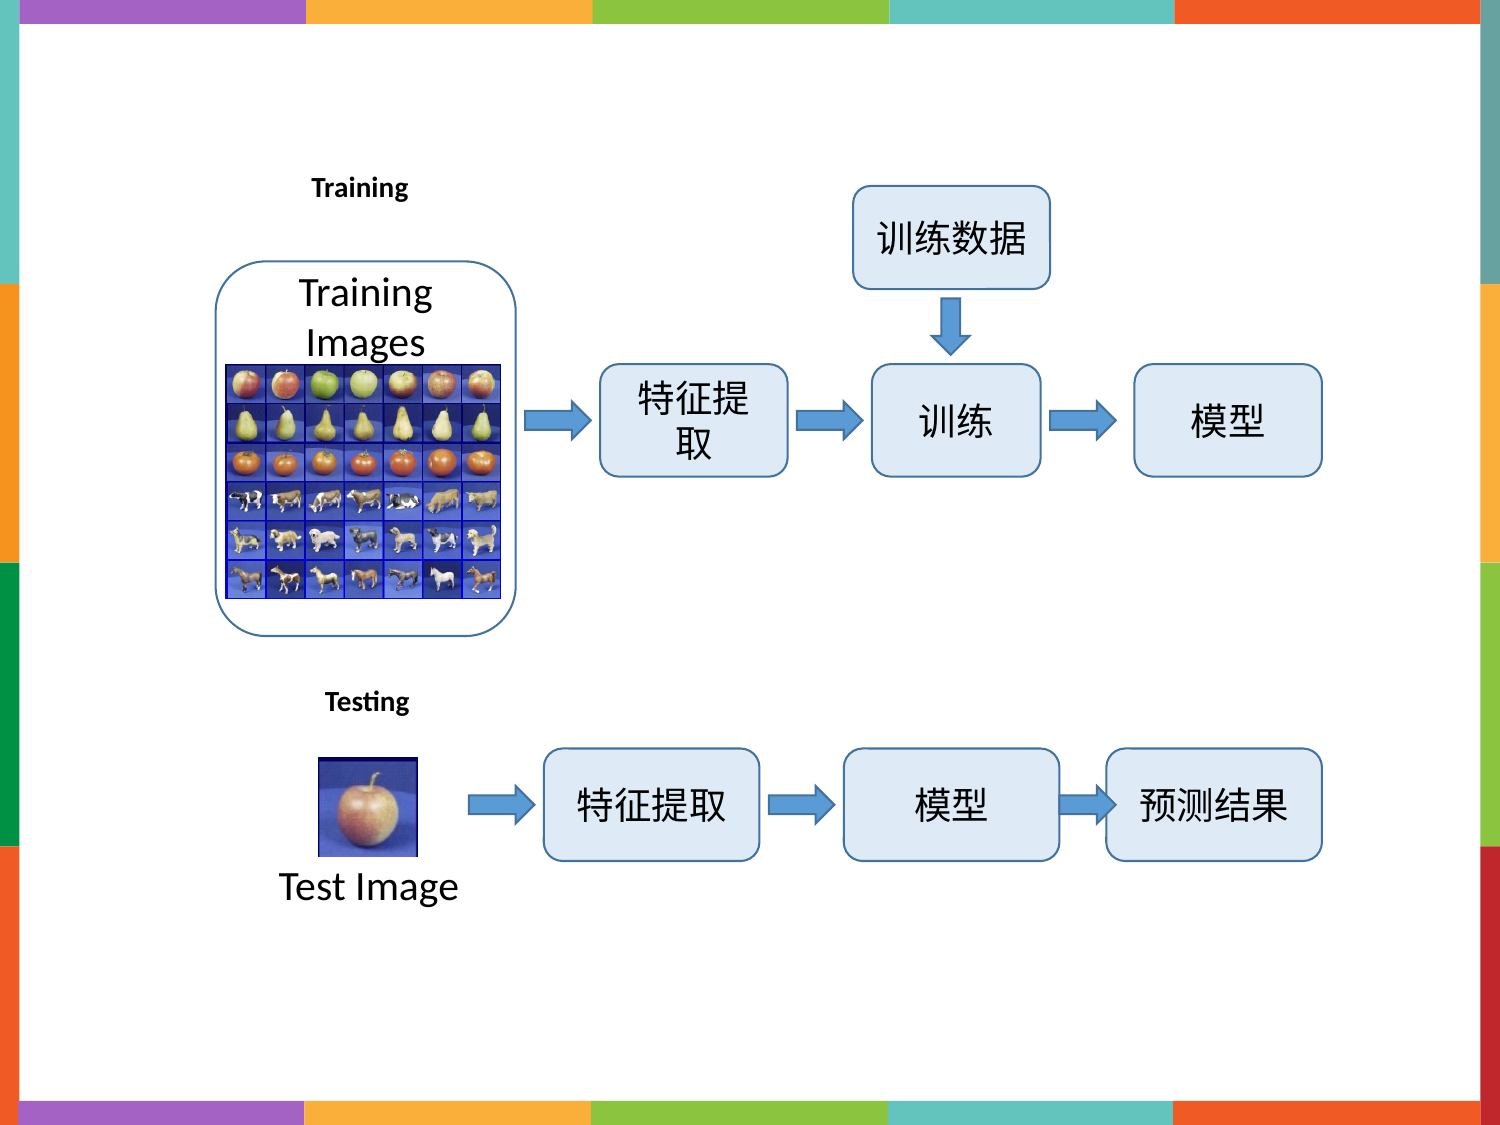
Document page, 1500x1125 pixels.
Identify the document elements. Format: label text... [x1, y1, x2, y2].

text_box [929, 297, 972, 357]
picture [225, 364, 501, 599]
text_box Test Image [263, 851, 474, 916]
text_box 特征提取 [599, 363, 789, 478]
text_box 特征提取 [542, 747, 761, 863]
text_box [1049, 399, 1118, 442]
text_box [767, 783, 836, 827]
text_box 预测结果 [1105, 747, 1323, 863]
text_box [467, 783, 536, 827]
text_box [215, 257, 516, 636]
text_box 训练数据 [852, 184, 1052, 291]
text_box 模型 [1133, 363, 1323, 478]
text_box [524, 399, 593, 442]
text_box [1058, 783, 1118, 827]
text_box 模型 [842, 747, 1061, 863]
text_box Testing [310, 675, 425, 726]
text_box Training [296, 160, 424, 211]
picture [318, 757, 418, 857]
text_box [795, 399, 865, 442]
text_box 训练 [870, 363, 1042, 478]
